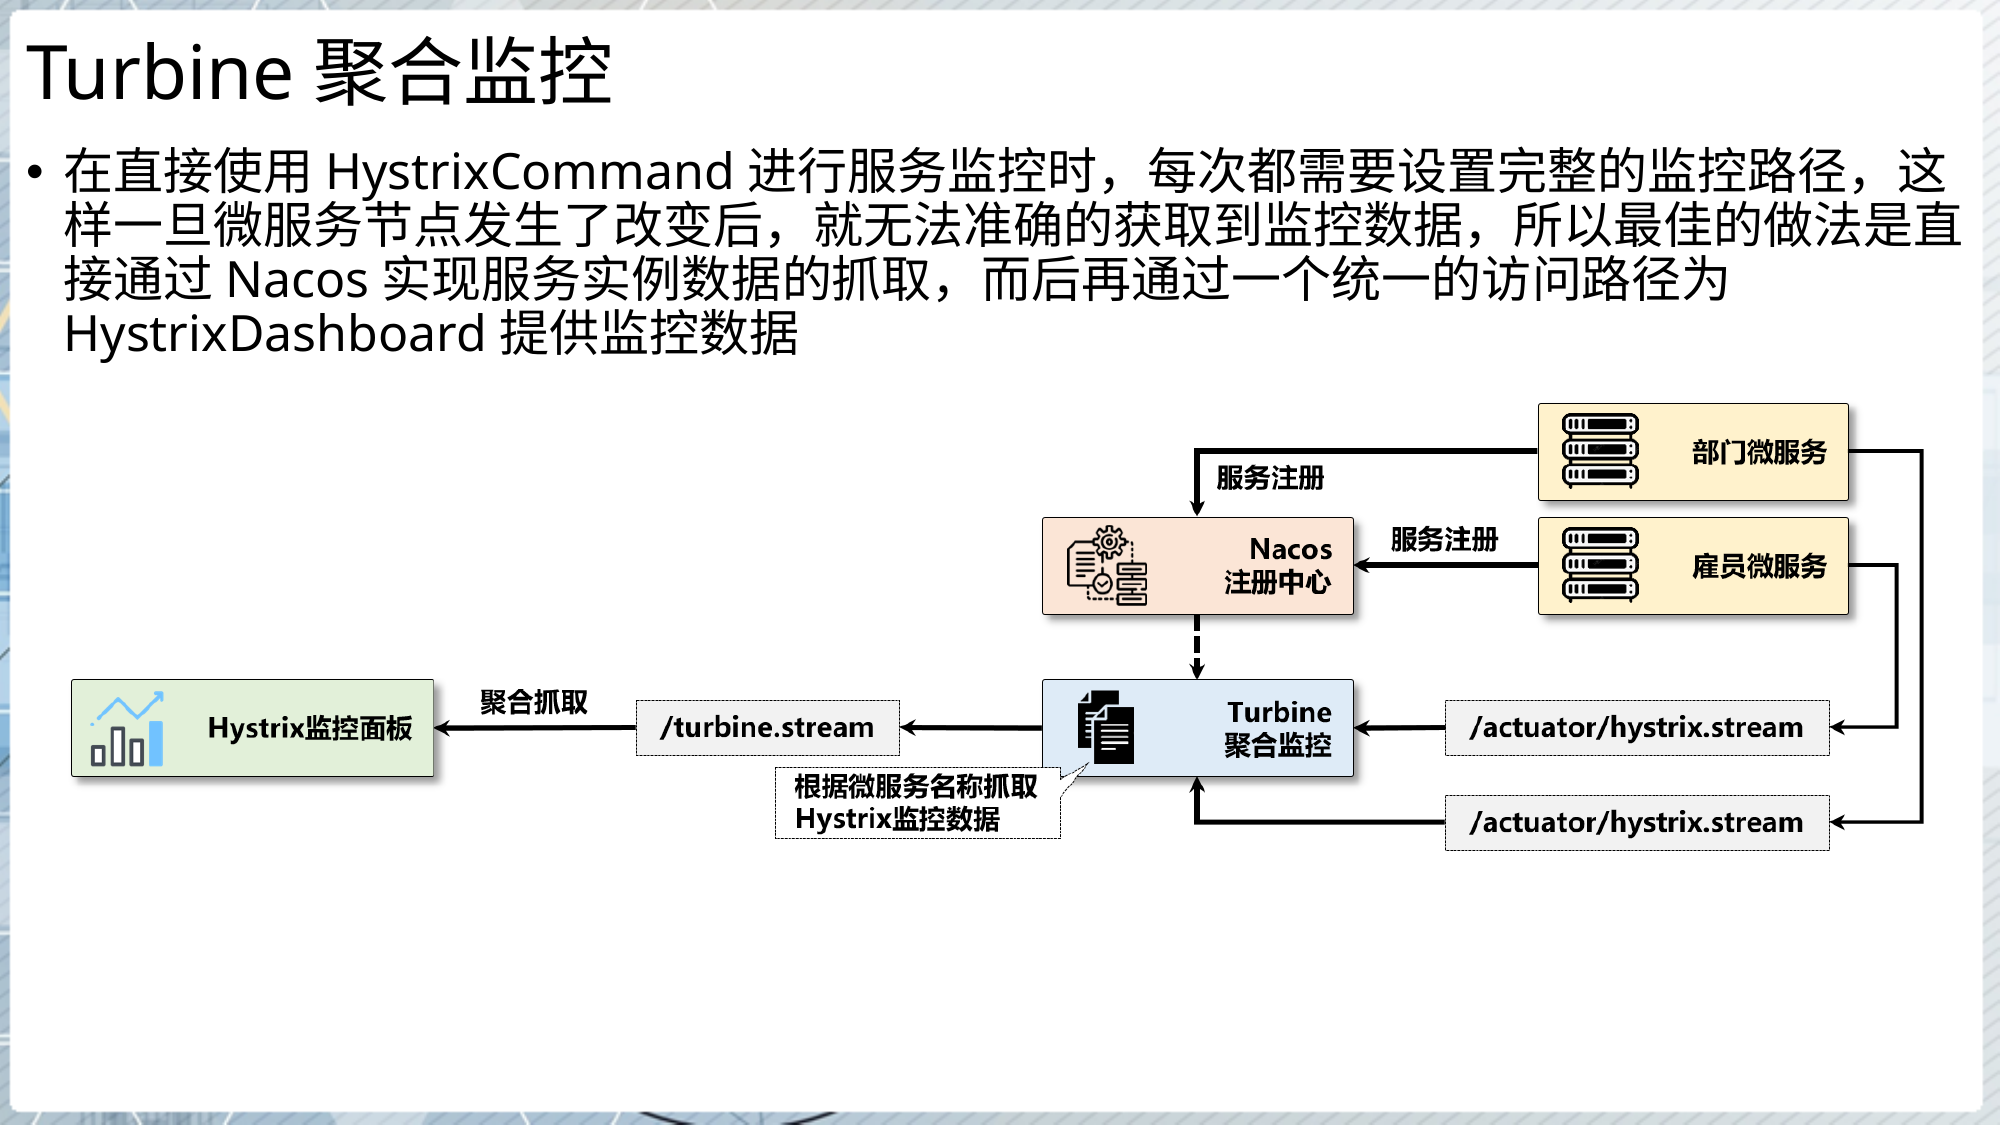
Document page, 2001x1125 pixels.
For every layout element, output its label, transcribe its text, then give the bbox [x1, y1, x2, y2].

picture [0, 0, 2000, 1125]
title Turbine聚合监控 [11, 11, 1983, 139]
list 在直接使用HystrixCommand进行服务监控时，每次都需要设置完整的监控路径，这样一旦微服务节点发生了改变后，就无法准确的获取到监控数据，所以最佳的做法是直接通过Nacos实现服务实例数据的抓取，而后再通过一个统一的访问路径为HystrixDashboard提供监控数据 [11, 139, 1983, 1113]
